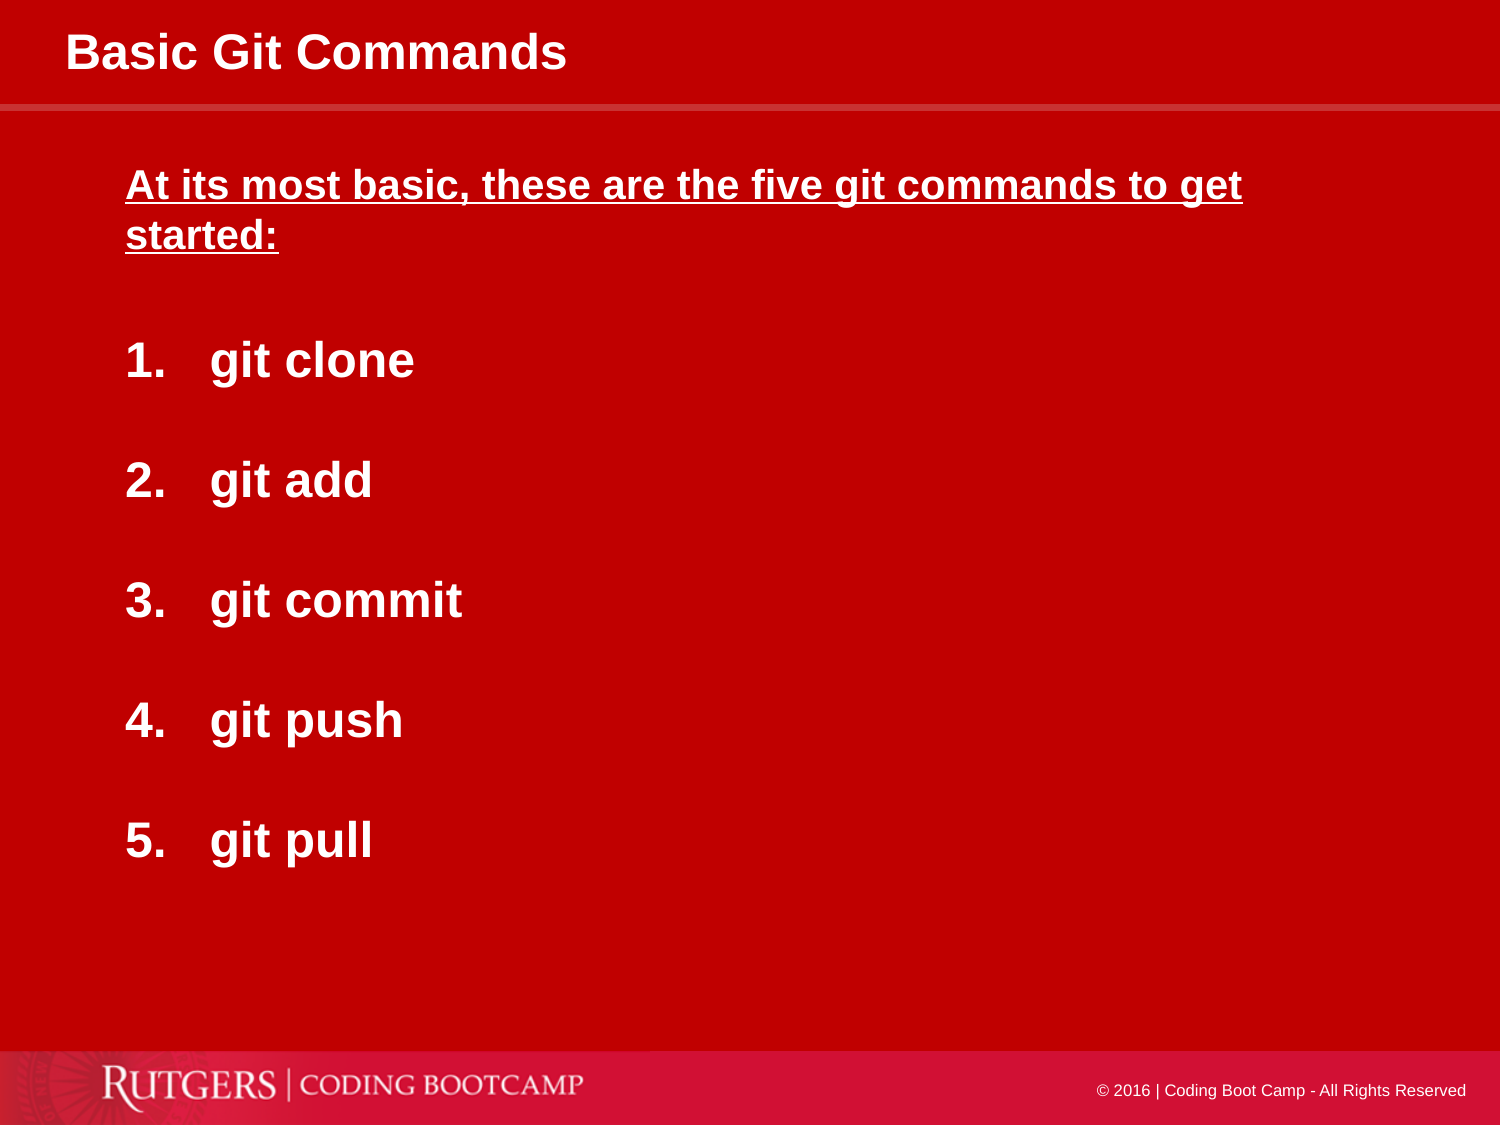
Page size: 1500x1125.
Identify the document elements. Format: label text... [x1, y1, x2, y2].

title Basic Git Commands [50, 0, 948, 108]
picture [0, 1051, 650, 1125]
text_box At its most basic, these are the five git commands to get started: git clone git add git commit git push git pull [72, 149, 1423, 893]
